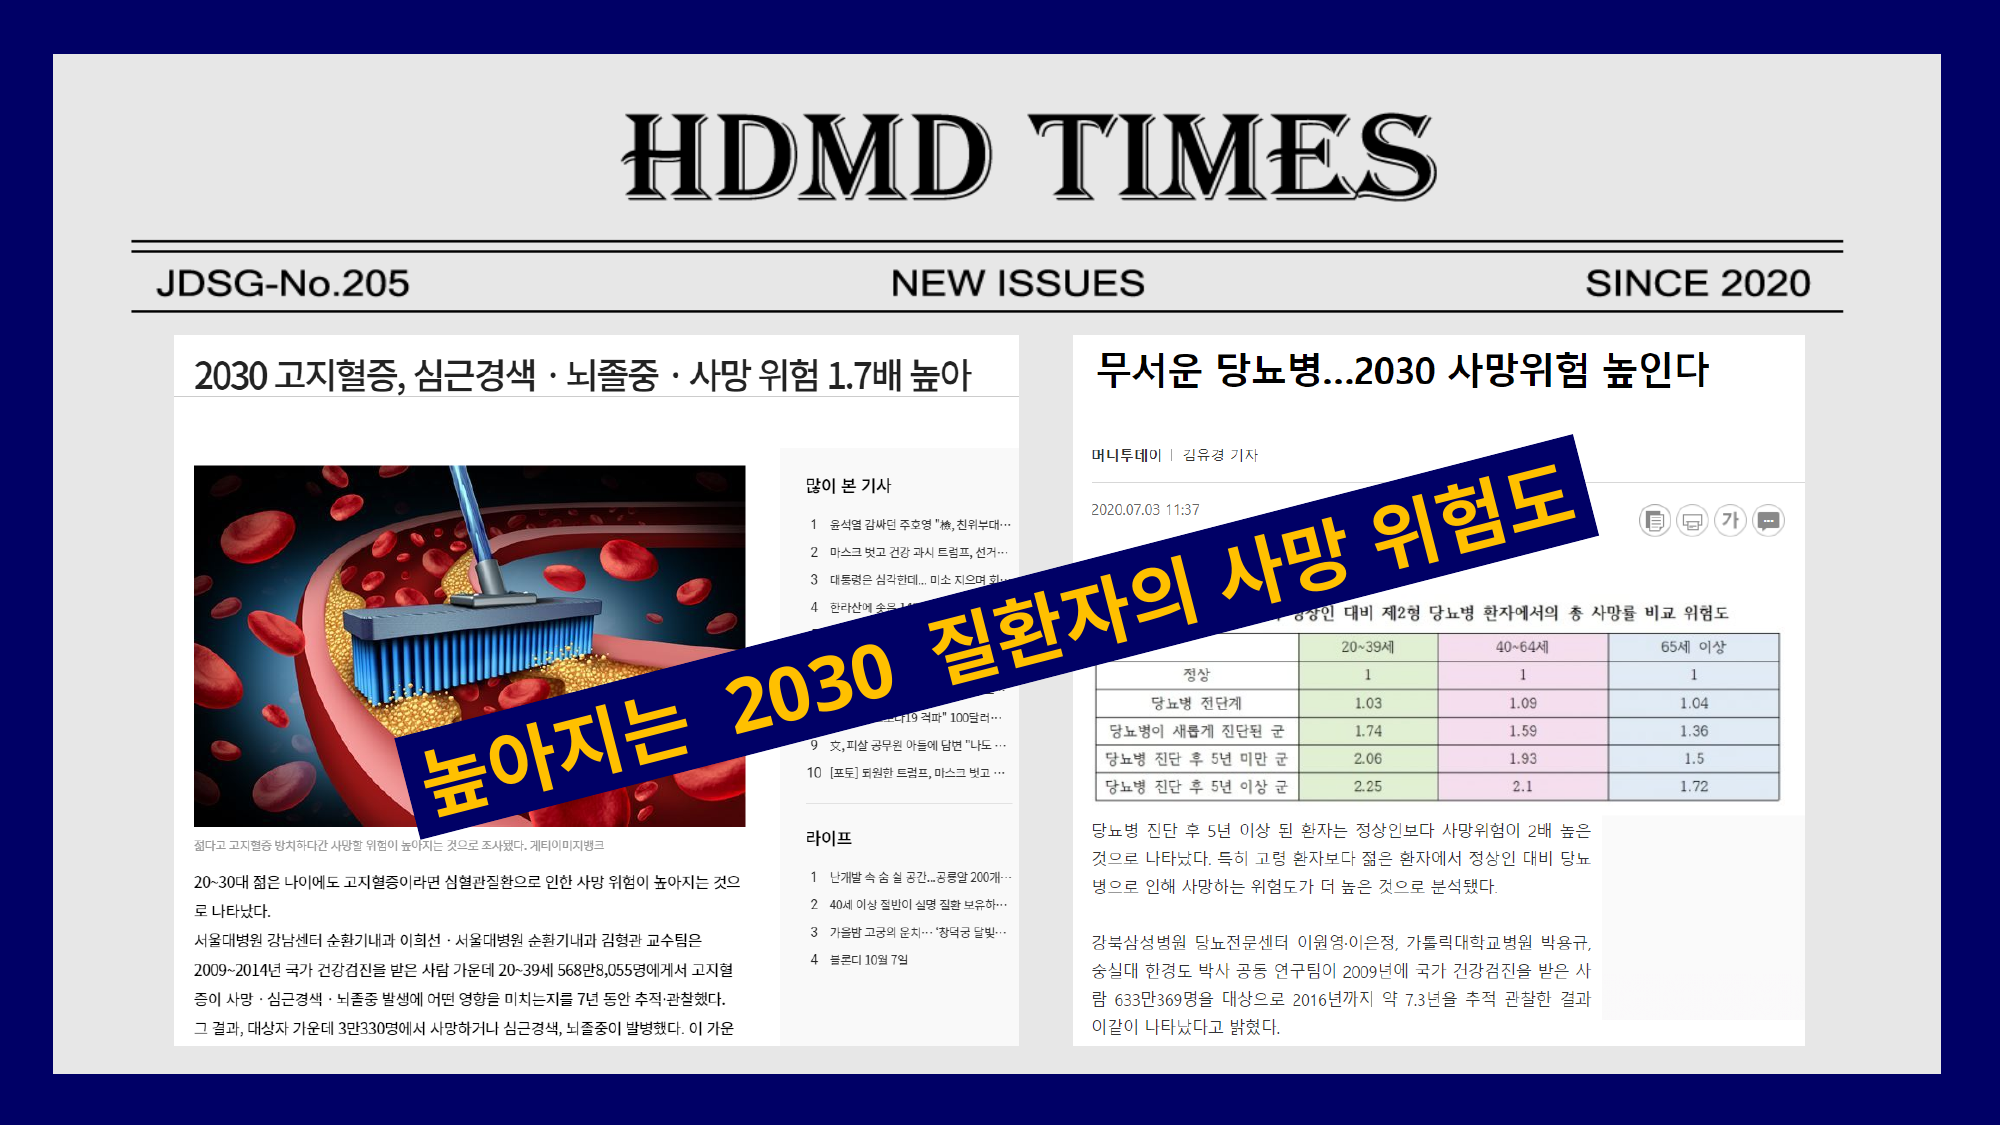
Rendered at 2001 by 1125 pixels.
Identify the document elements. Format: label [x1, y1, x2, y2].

picture [53, 54, 1941, 1074]
